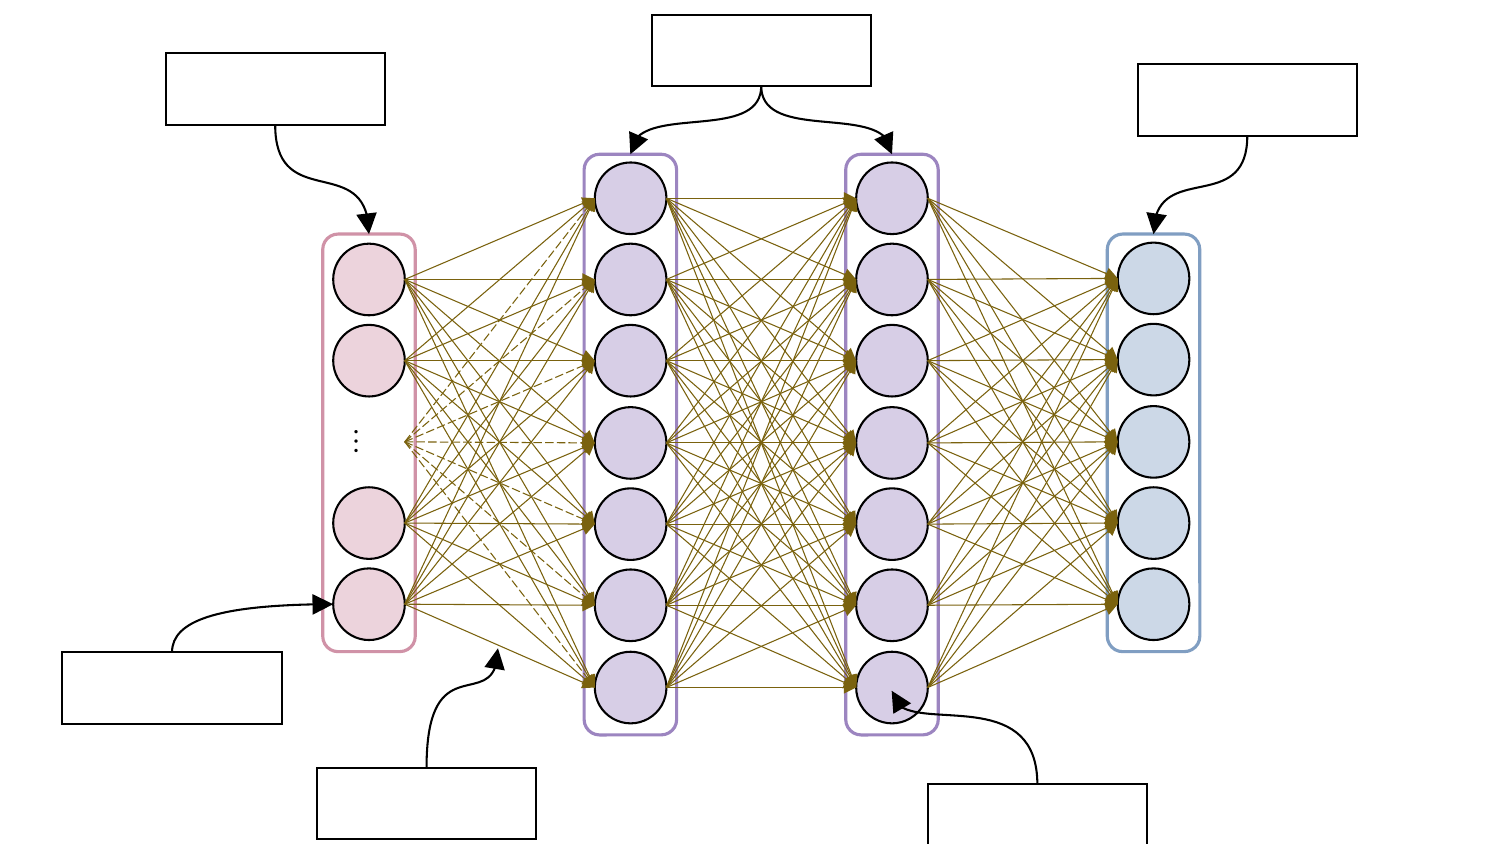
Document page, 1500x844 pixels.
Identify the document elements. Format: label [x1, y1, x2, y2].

text_box [62, 14, 1357, 844]
